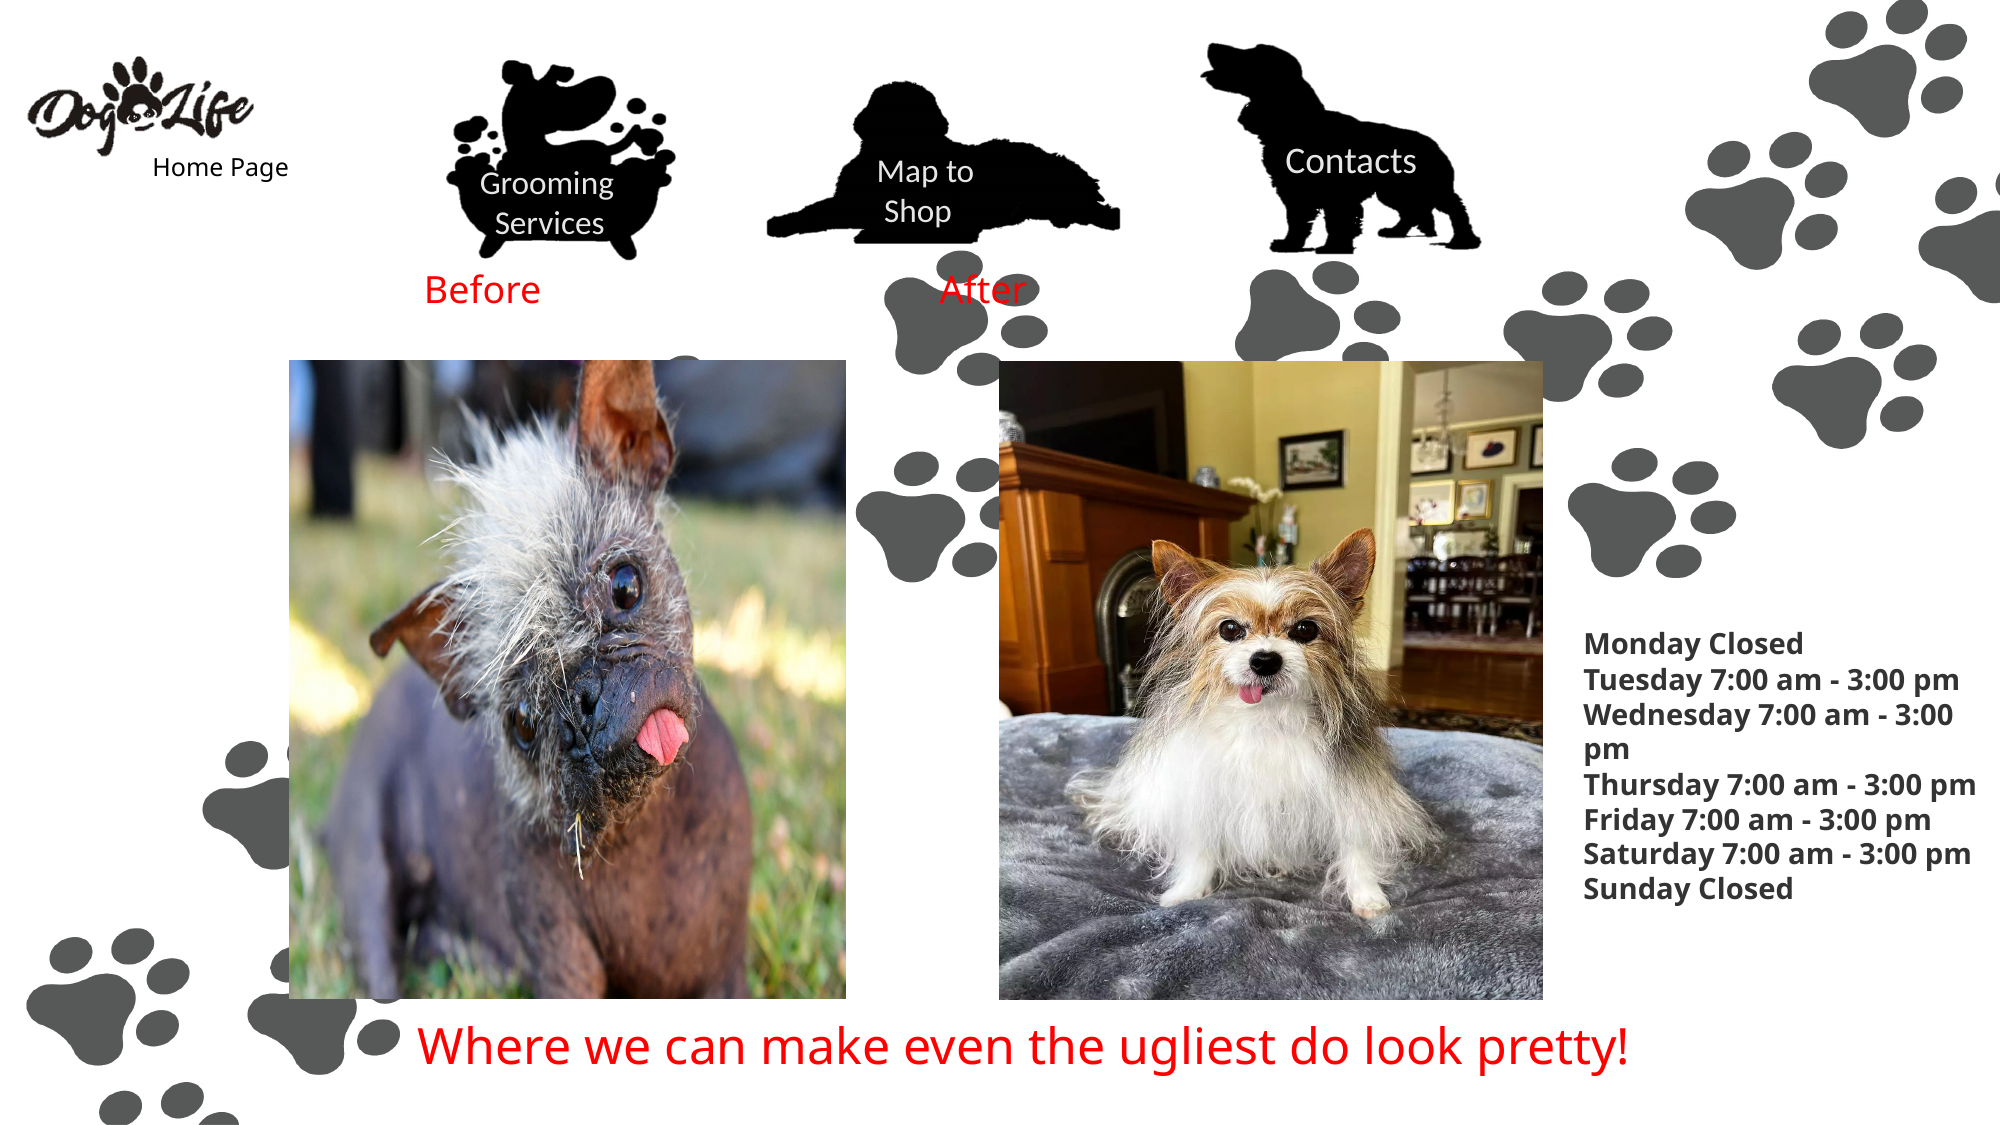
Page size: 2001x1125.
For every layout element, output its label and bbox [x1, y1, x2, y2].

picture [0, 0, 2000, 1125]
list [289, 360, 846, 999]
